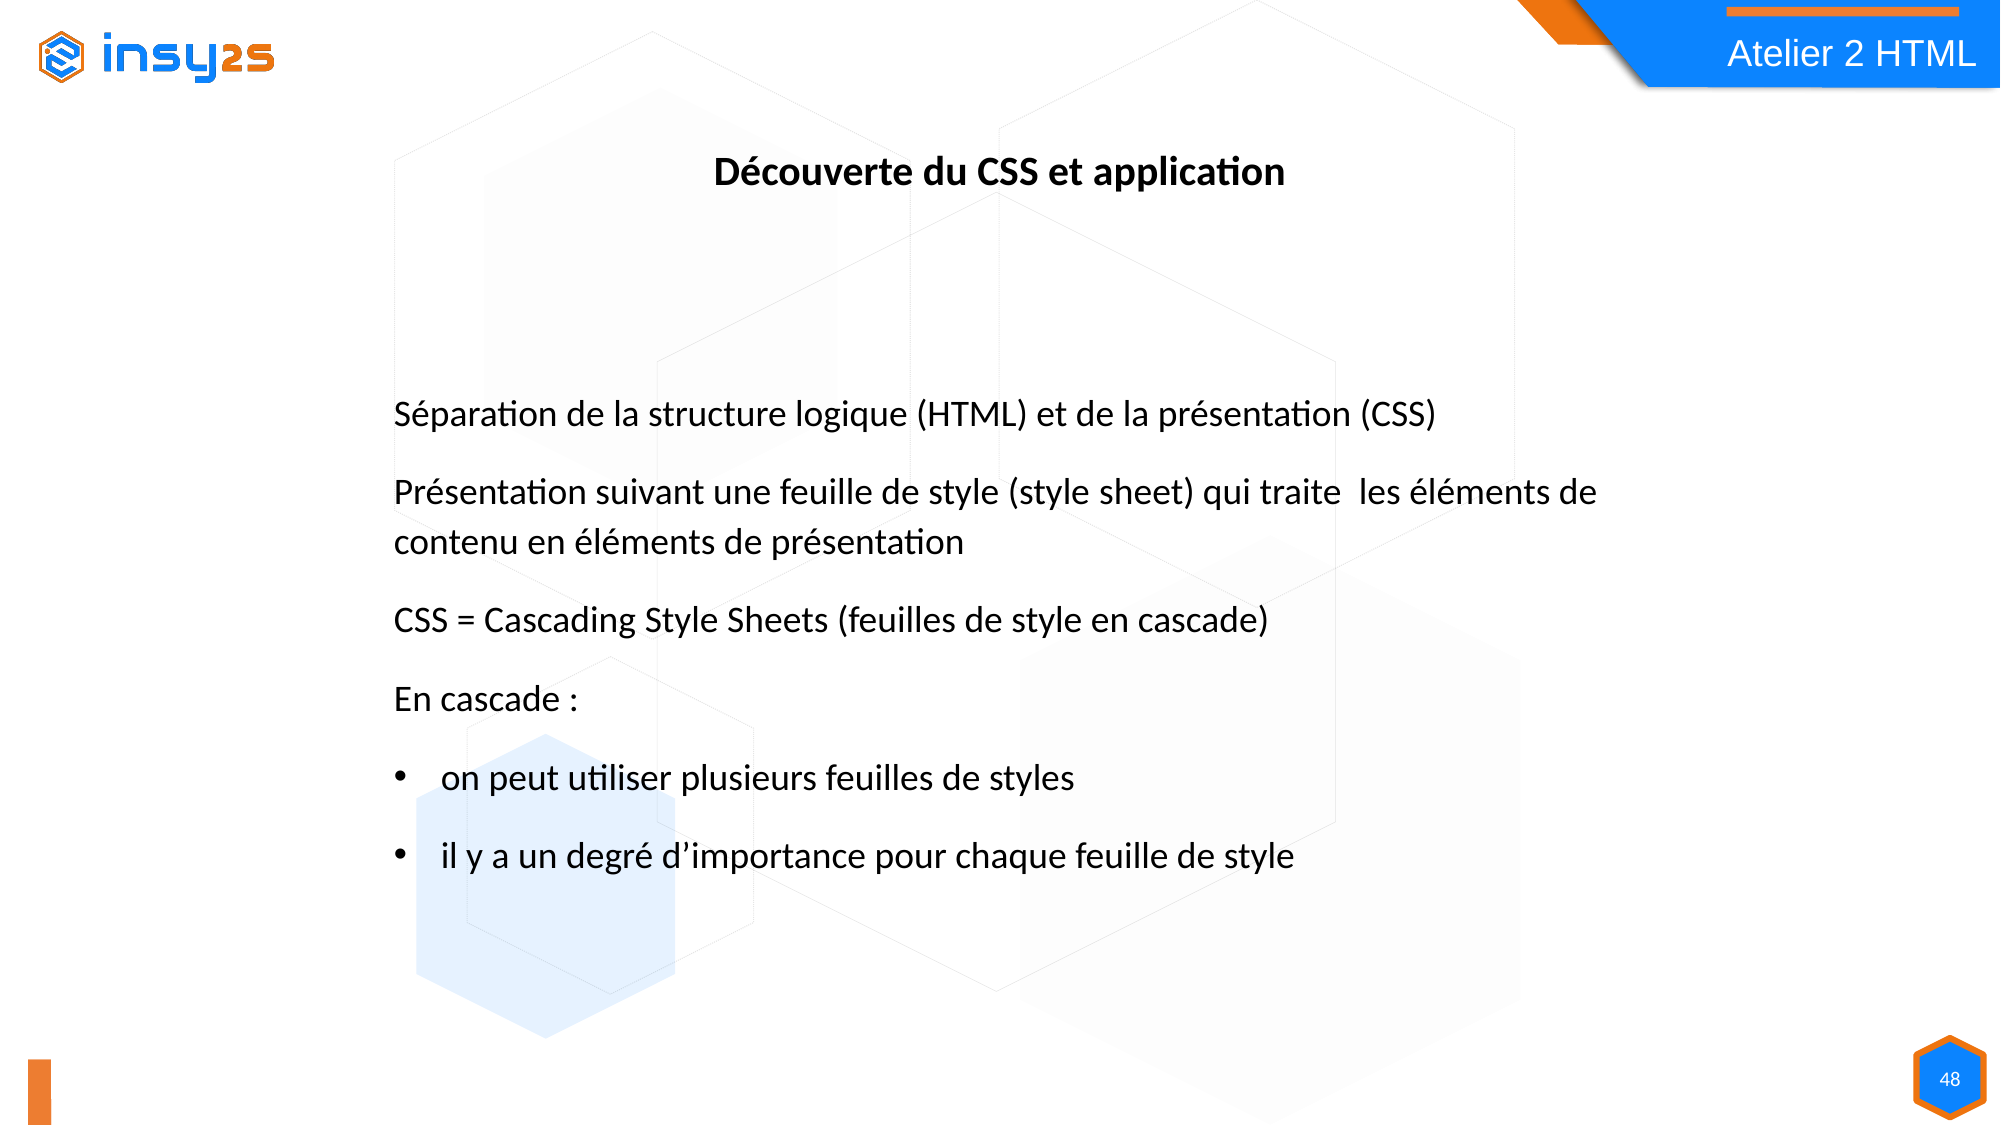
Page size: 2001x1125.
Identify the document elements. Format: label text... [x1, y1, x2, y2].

slide_number 48 [1916, 1053, 1984, 1104]
picture [39, 31, 274, 84]
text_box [1514, 0, 2000, 88]
text_box Découverte du CSS et application [379, 130, 1621, 201]
text_box Séparation de la structure logique (HTML) et de la présentation (CSS) Présentation suivant une feuille de style (style sheet) qui traite les éléments de contenu en éléments de présentation CSS = Cascading Style Sheets (feuilles de style en cascade) En cascade : on peut utiliser plusieurs feuilles de styles il y a un degré d’importance pour chaque feuille de style [379, 376, 1621, 963]
